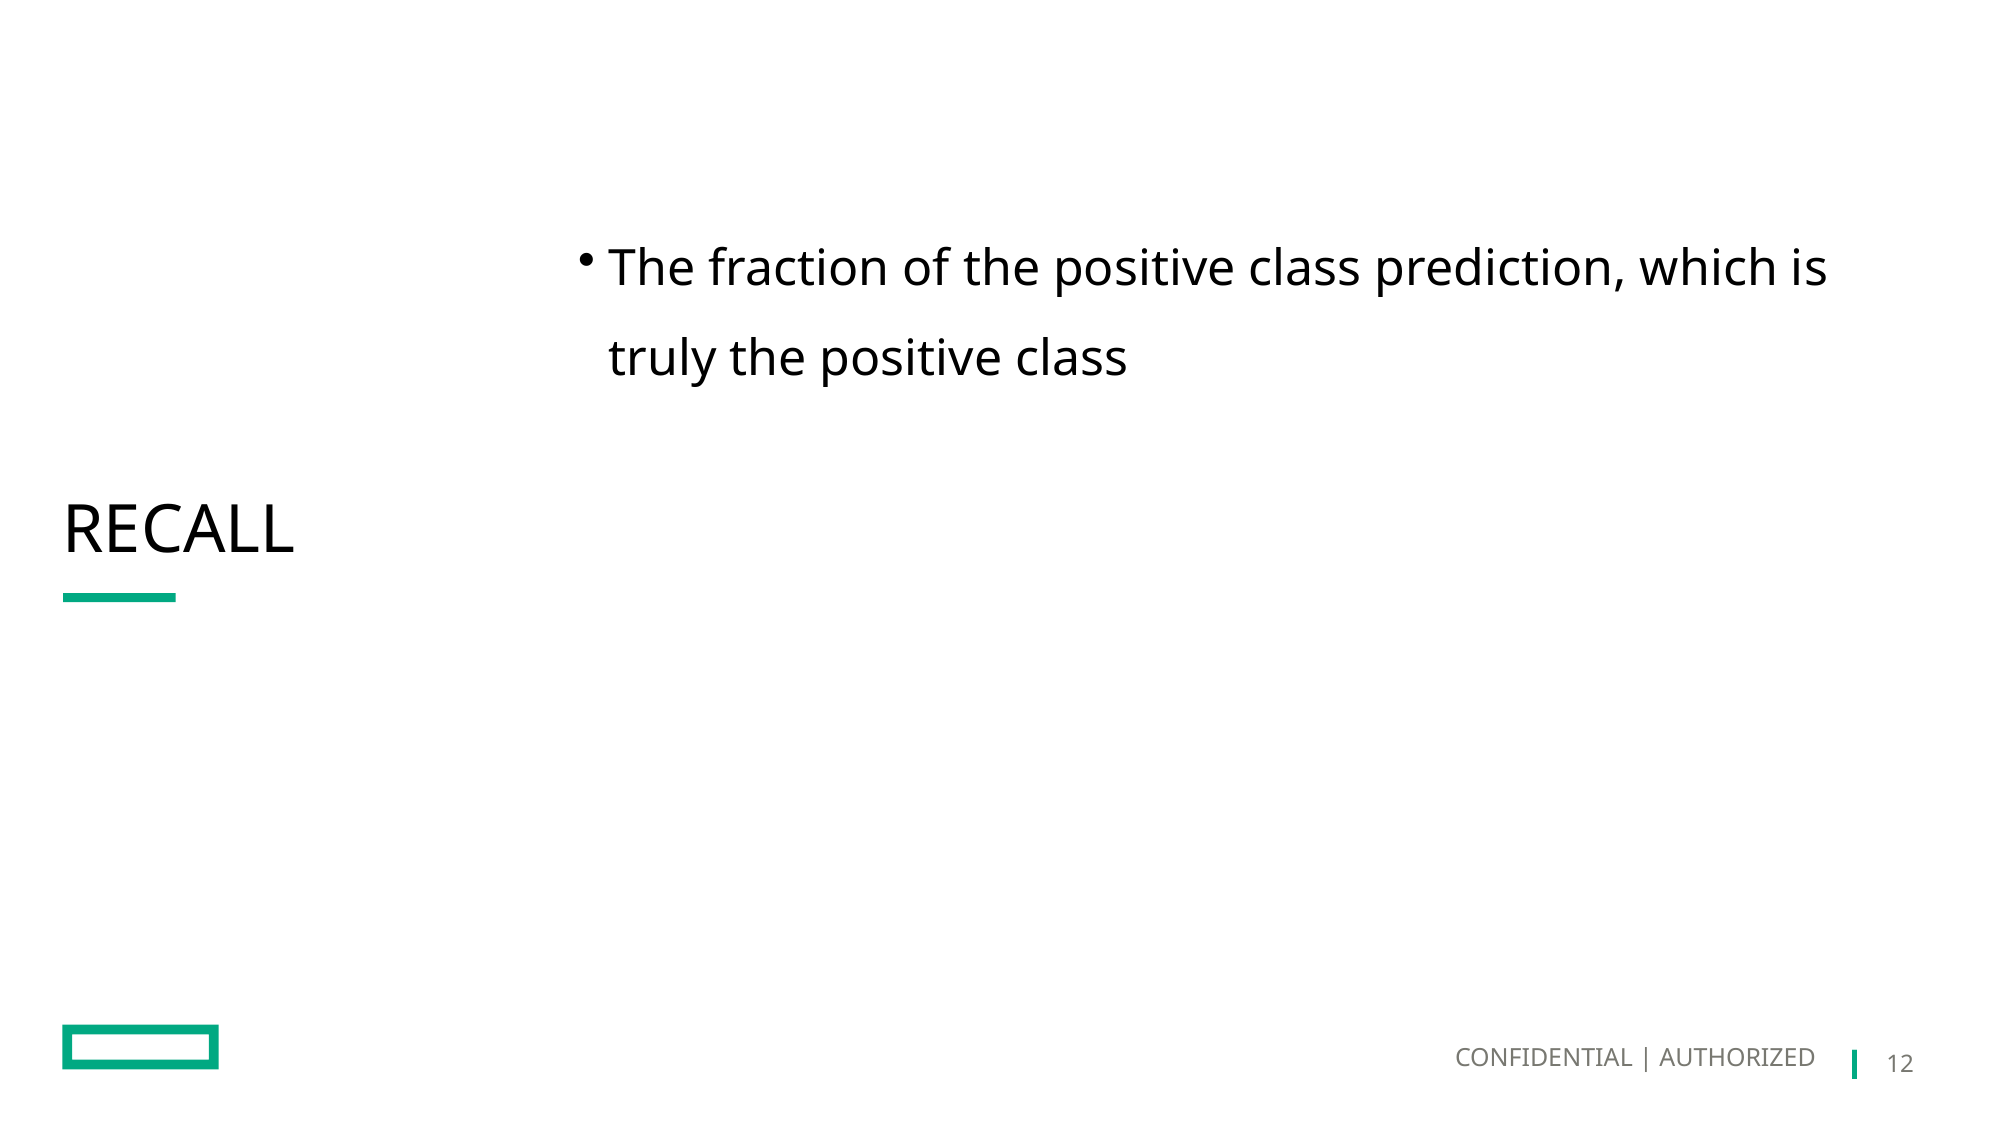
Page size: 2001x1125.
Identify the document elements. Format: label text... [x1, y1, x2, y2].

title Recall [43, 434, 632, 586]
slide_number 12 [1837, 1033, 1950, 1094]
footer CONFIDENTIAL | AUTHORIZED [610, 1005, 1838, 1073]
picture [1852, 1043, 1857, 1079]
